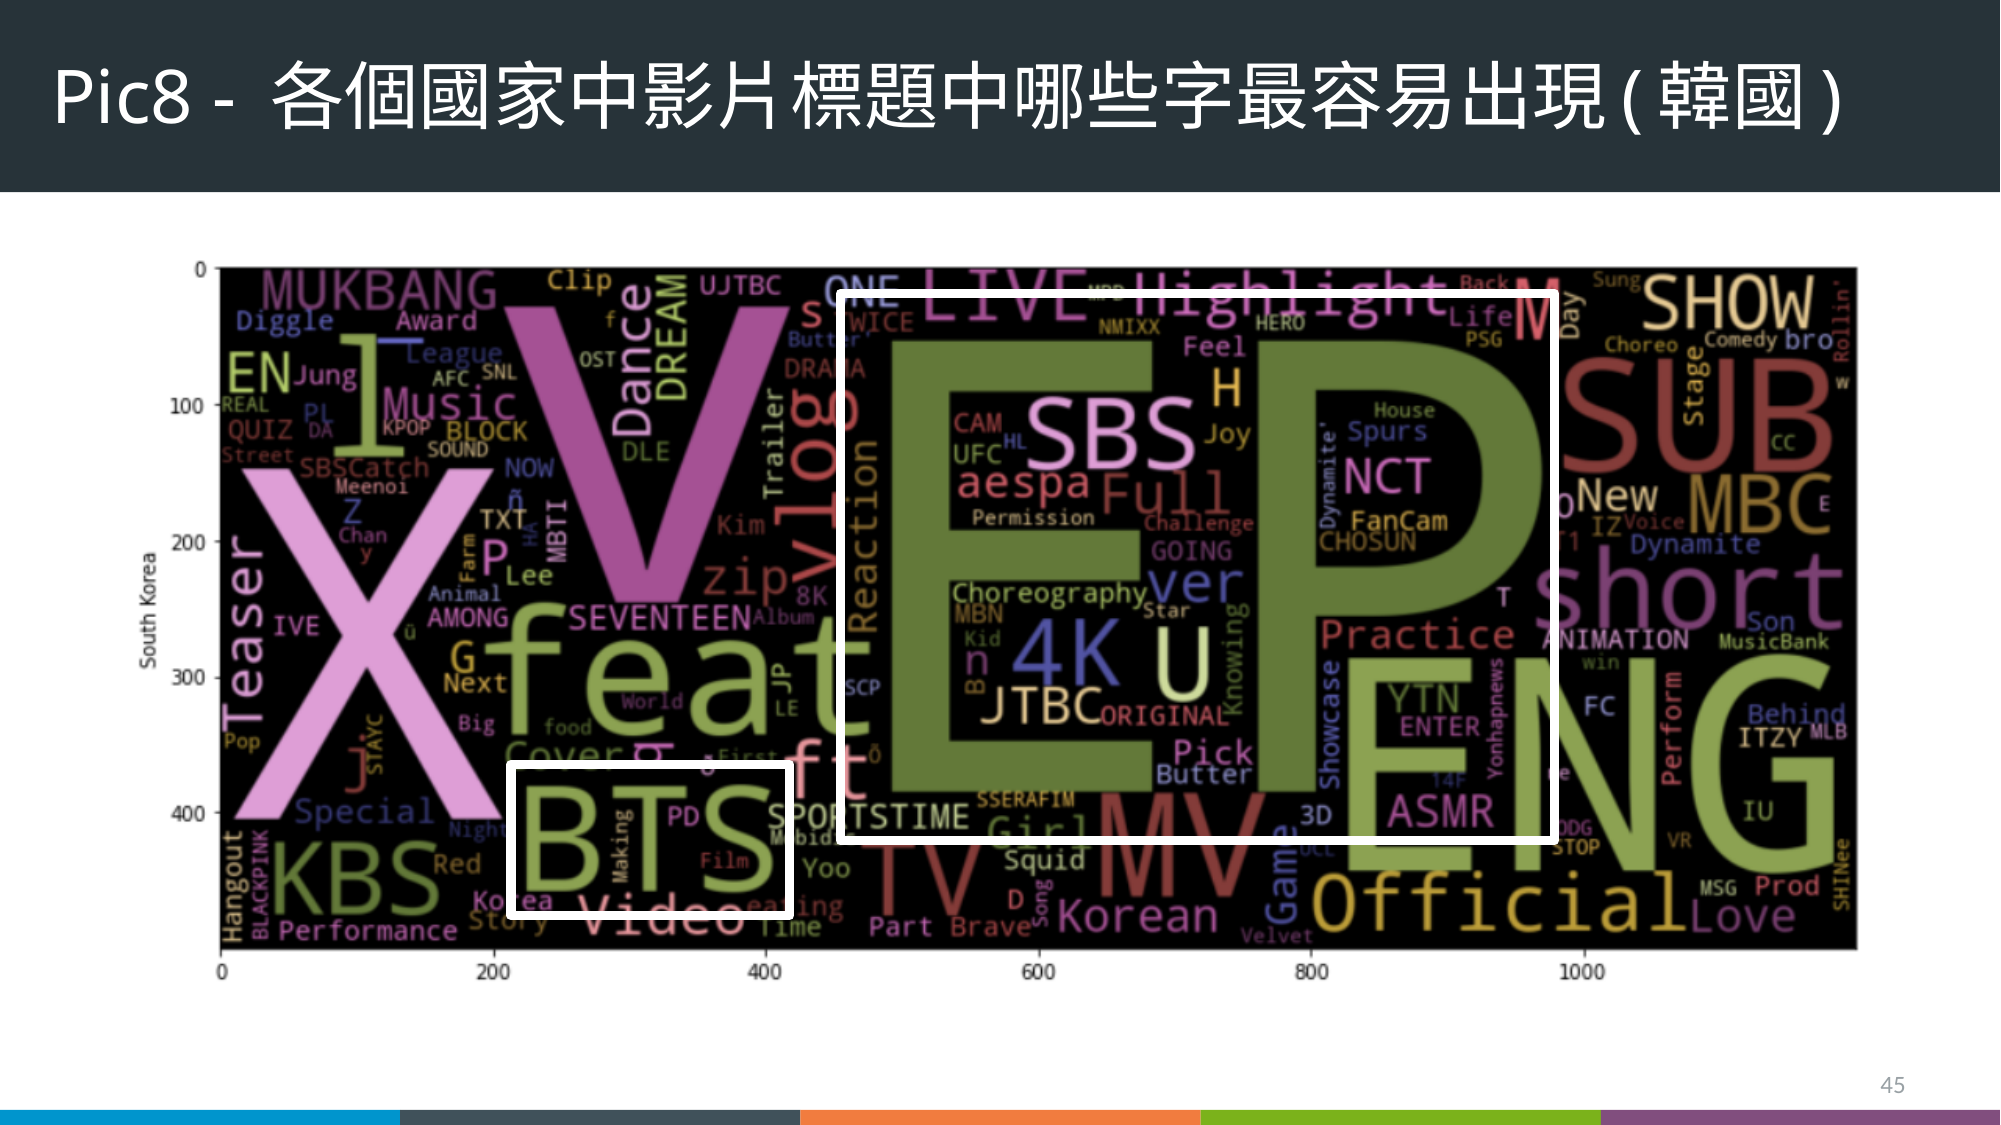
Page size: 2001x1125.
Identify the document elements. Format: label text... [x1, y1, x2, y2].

title Pic8 - 各個國家中影片標題中哪些字最容易出現(韓國) [36, 43, 1964, 155]
picture [83, 235, 1921, 1001]
slide_number 45 [1470, 1060, 1921, 1107]
